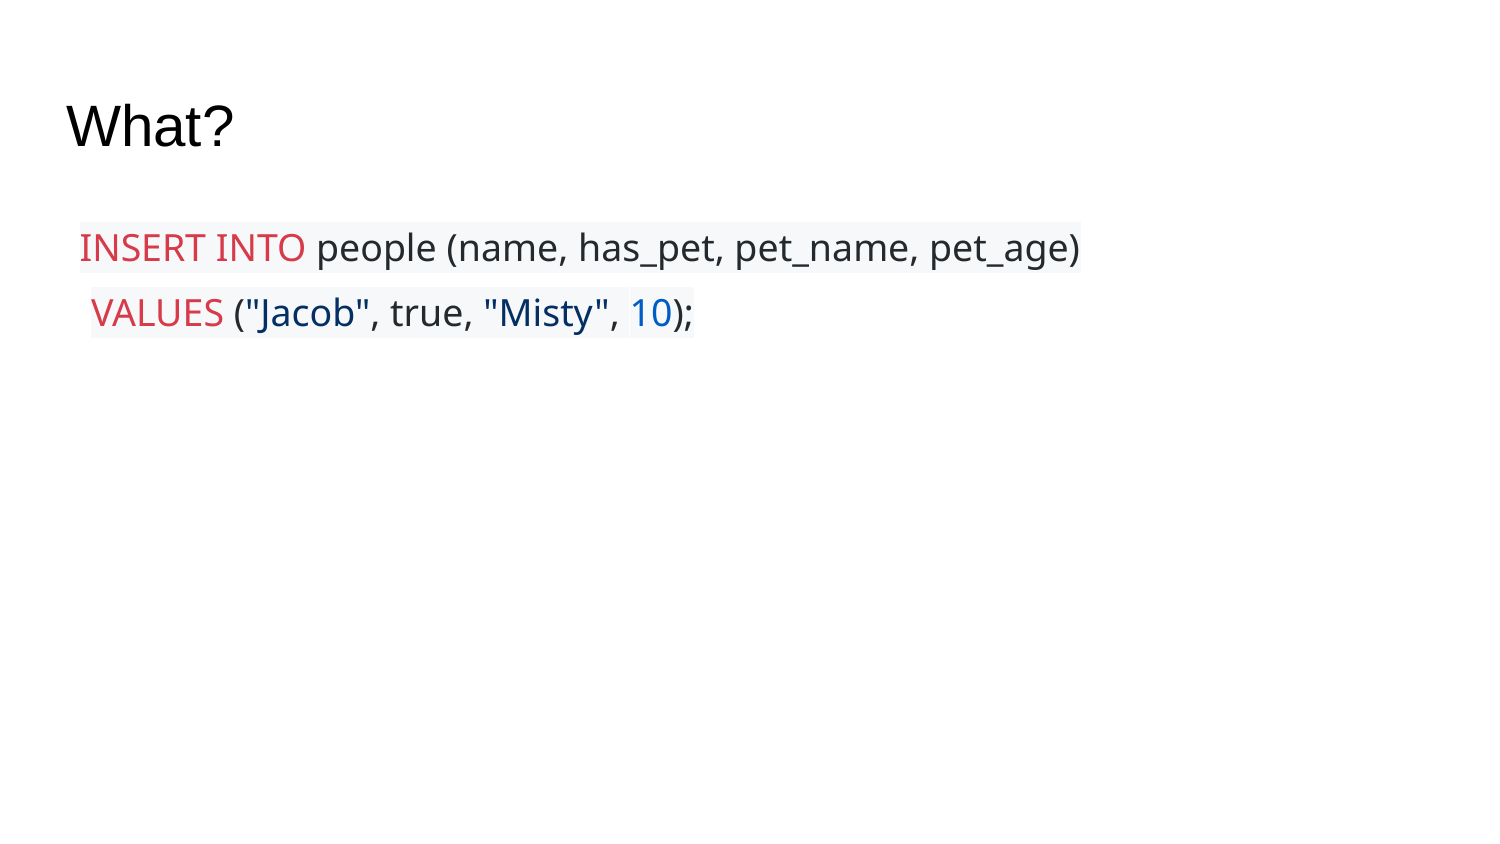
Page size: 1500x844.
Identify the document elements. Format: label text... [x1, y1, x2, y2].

list INSERT INTO people (name, has_pet, pet_name, pet_age) VALUES ("Jacob", true, "Misty", 10); [51, 189, 1449, 750]
title What? [51, 72, 1449, 167]
